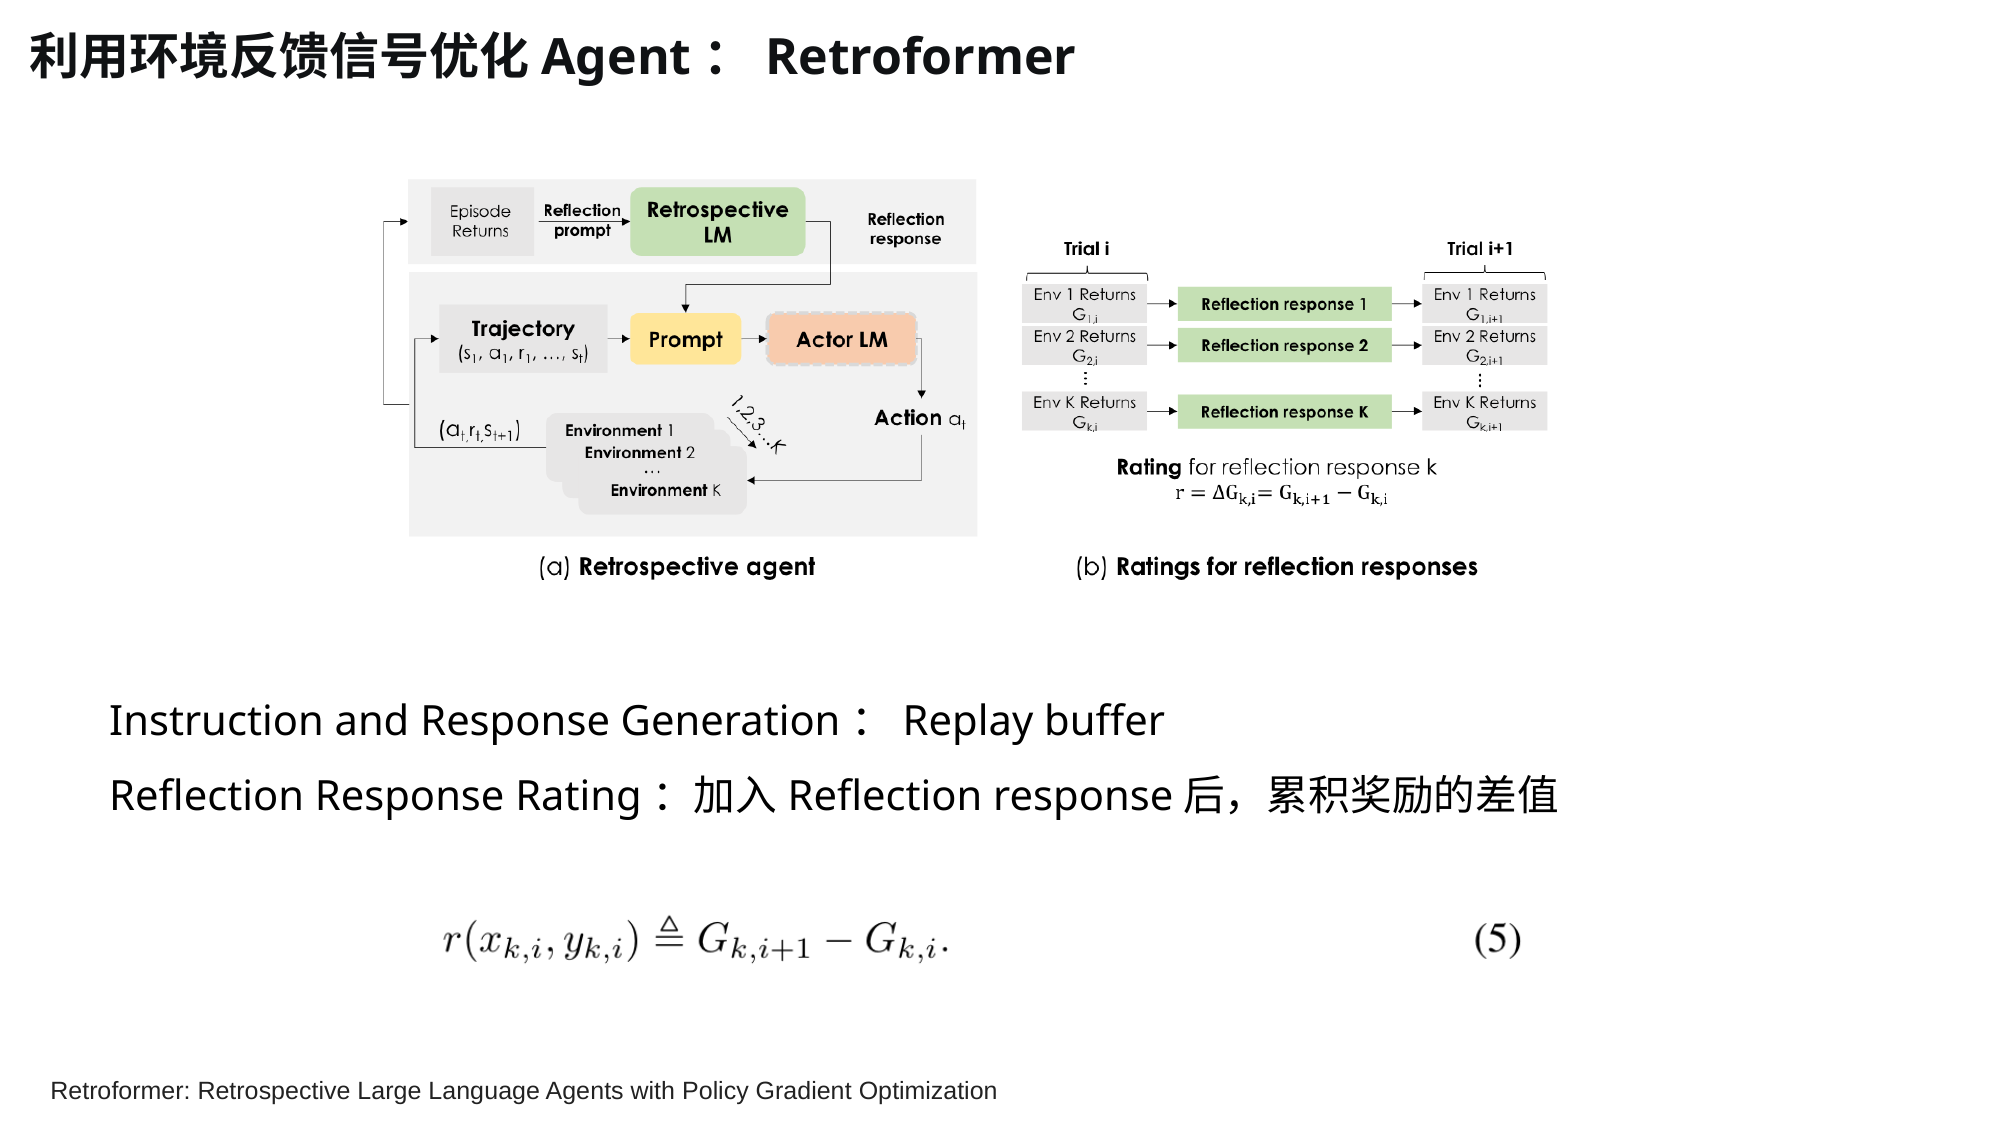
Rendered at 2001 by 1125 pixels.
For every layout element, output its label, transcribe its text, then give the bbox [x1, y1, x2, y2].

text_box Instruction and Response Generation：Replay buffer Reflection Response Rating：加入Reflection response后，累积奖励的差值 [94, 661, 1734, 827]
picture [356, 163, 1632, 622]
text_box Retroformer: Retrospective Large Language Agents with Policy Gradient Optimization [35, 1066, 1628, 1112]
text_box 利用环境反馈信号优化Agent：Retroformer [14, 16, 1961, 92]
picture [311, 881, 1566, 1003]
